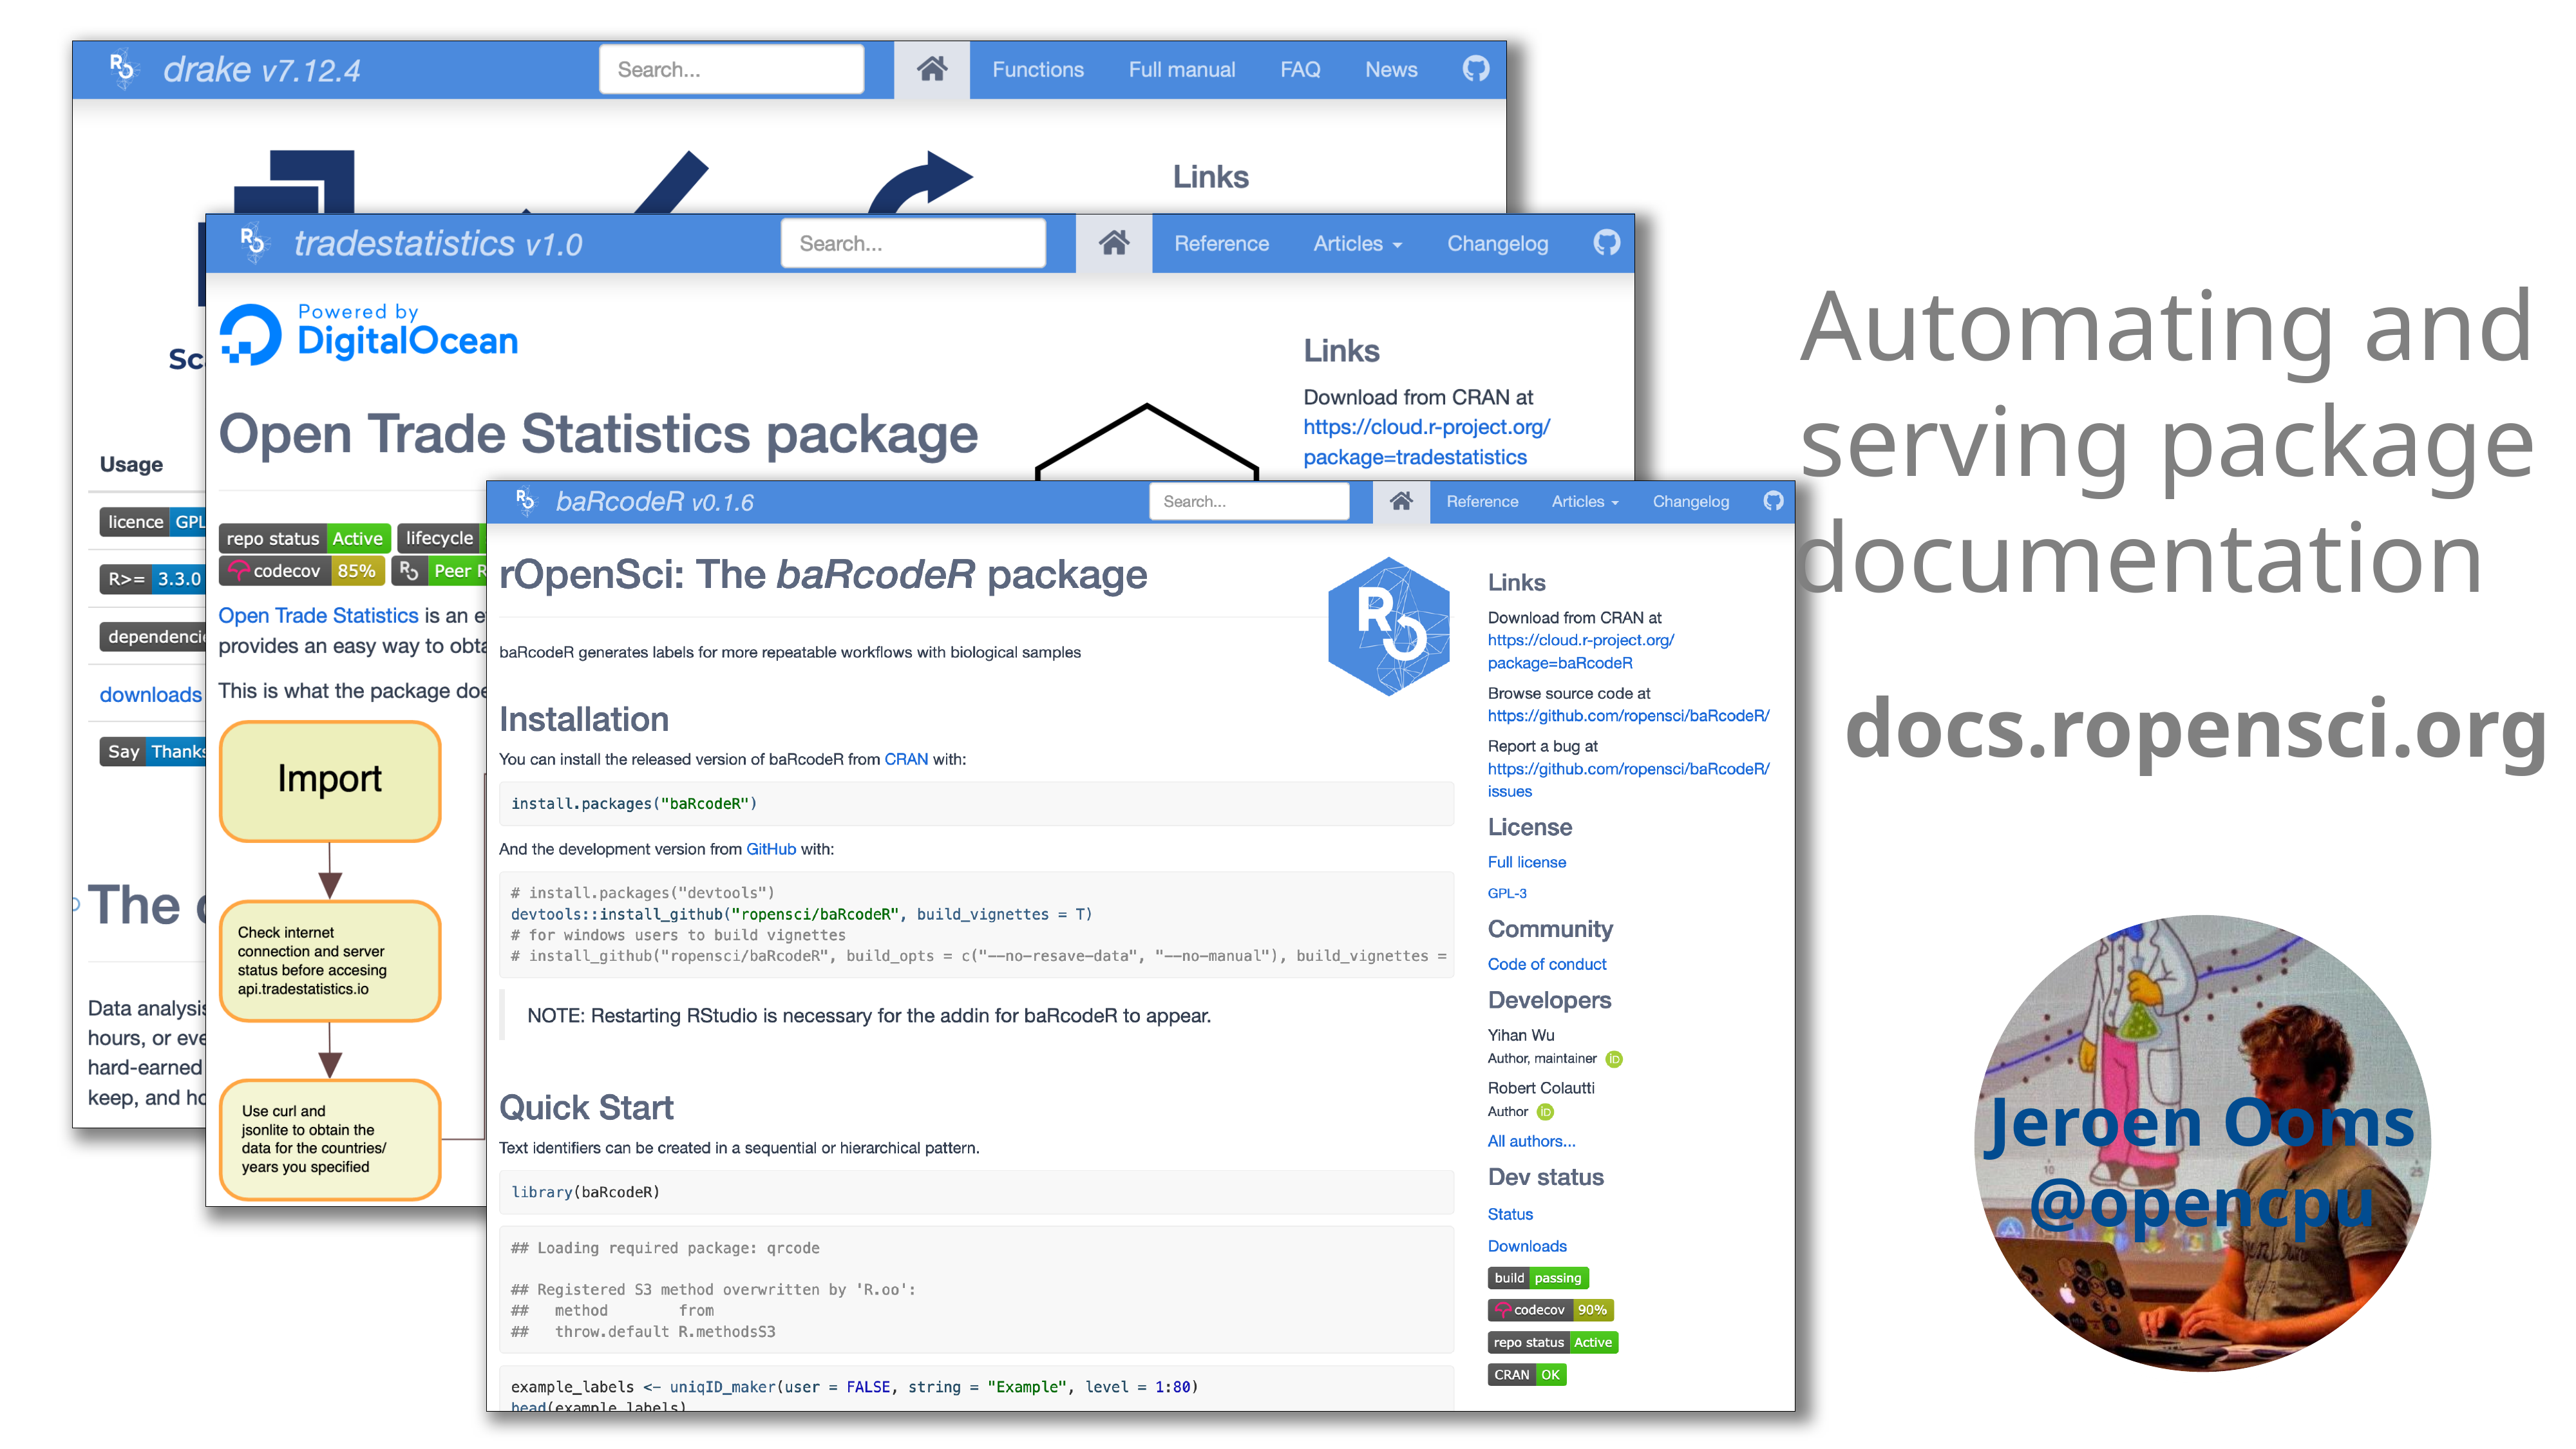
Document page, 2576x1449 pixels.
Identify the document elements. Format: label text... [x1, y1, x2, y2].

text_box docs.ropensci.org [1834, 672, 2561, 779]
picture [72, 41, 1795, 1412]
picture [1974, 914, 2432, 1372]
text_box Automating and serving package documentation [1763, 259, 2547, 616]
